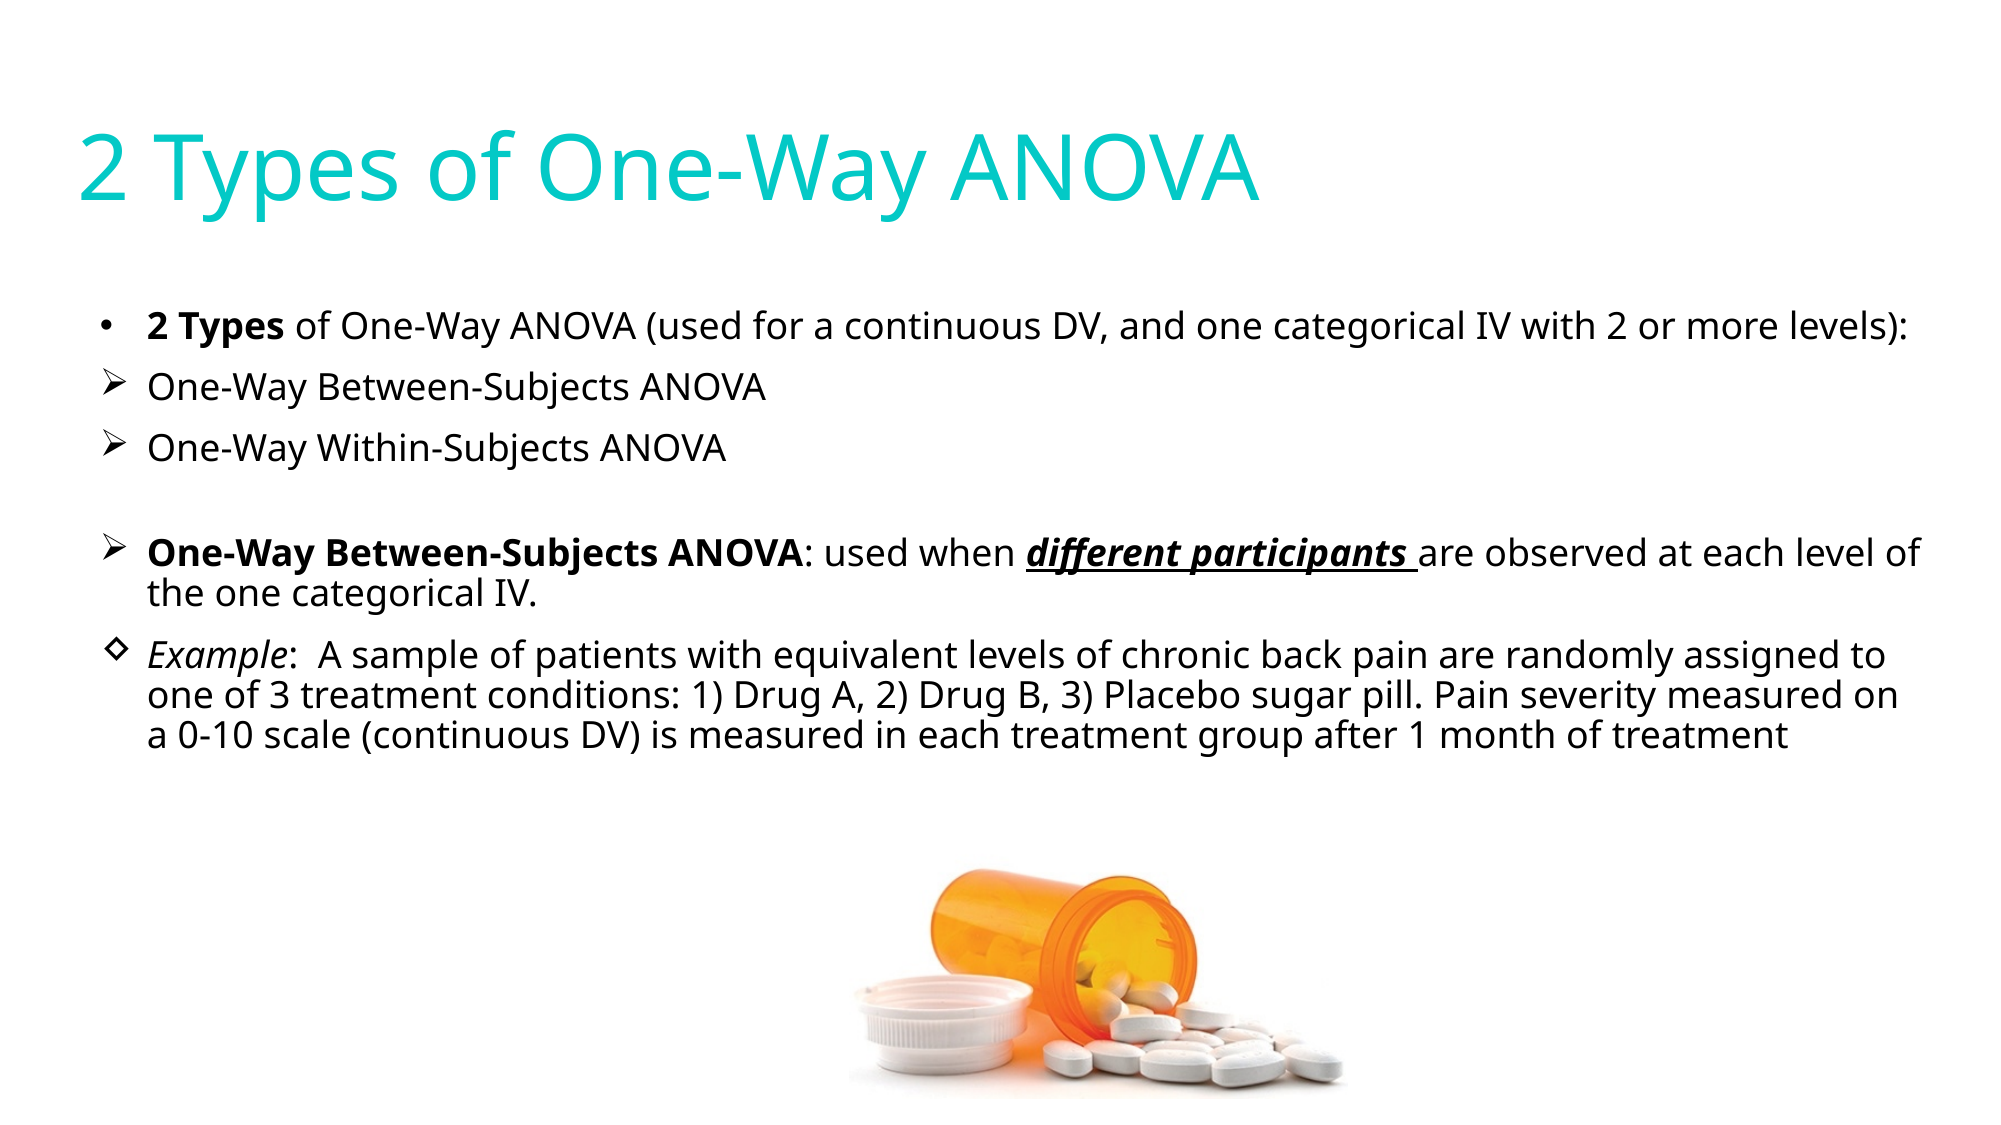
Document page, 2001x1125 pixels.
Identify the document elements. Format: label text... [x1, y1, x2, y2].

list 2 Types of One-Way ANOVA (used for a continuous DV, and one categorical IV with 2 or more levels): One-Way Between-Subjects ANOVA One-Way Within-Subjects ANOVA One-Way Between-Subjects ANOVA: used when different participants are observed at each level of the one categorical IV. Example: A sample of patients with equivalent levels of chronic back pain are randomly assigned to one of 3 treatment conditions: 1) Drug A, 2) Drug B, 3) Placebo sugar pill. Pain severity measured on a 0-10 scale (continuous DV) is measured in each treatment group after 1 month of treatment [62, 299, 1938, 1014]
title 2 Types of One-Way ANOVA [62, 62, 1938, 280]
picture [849, 837, 1348, 1099]
